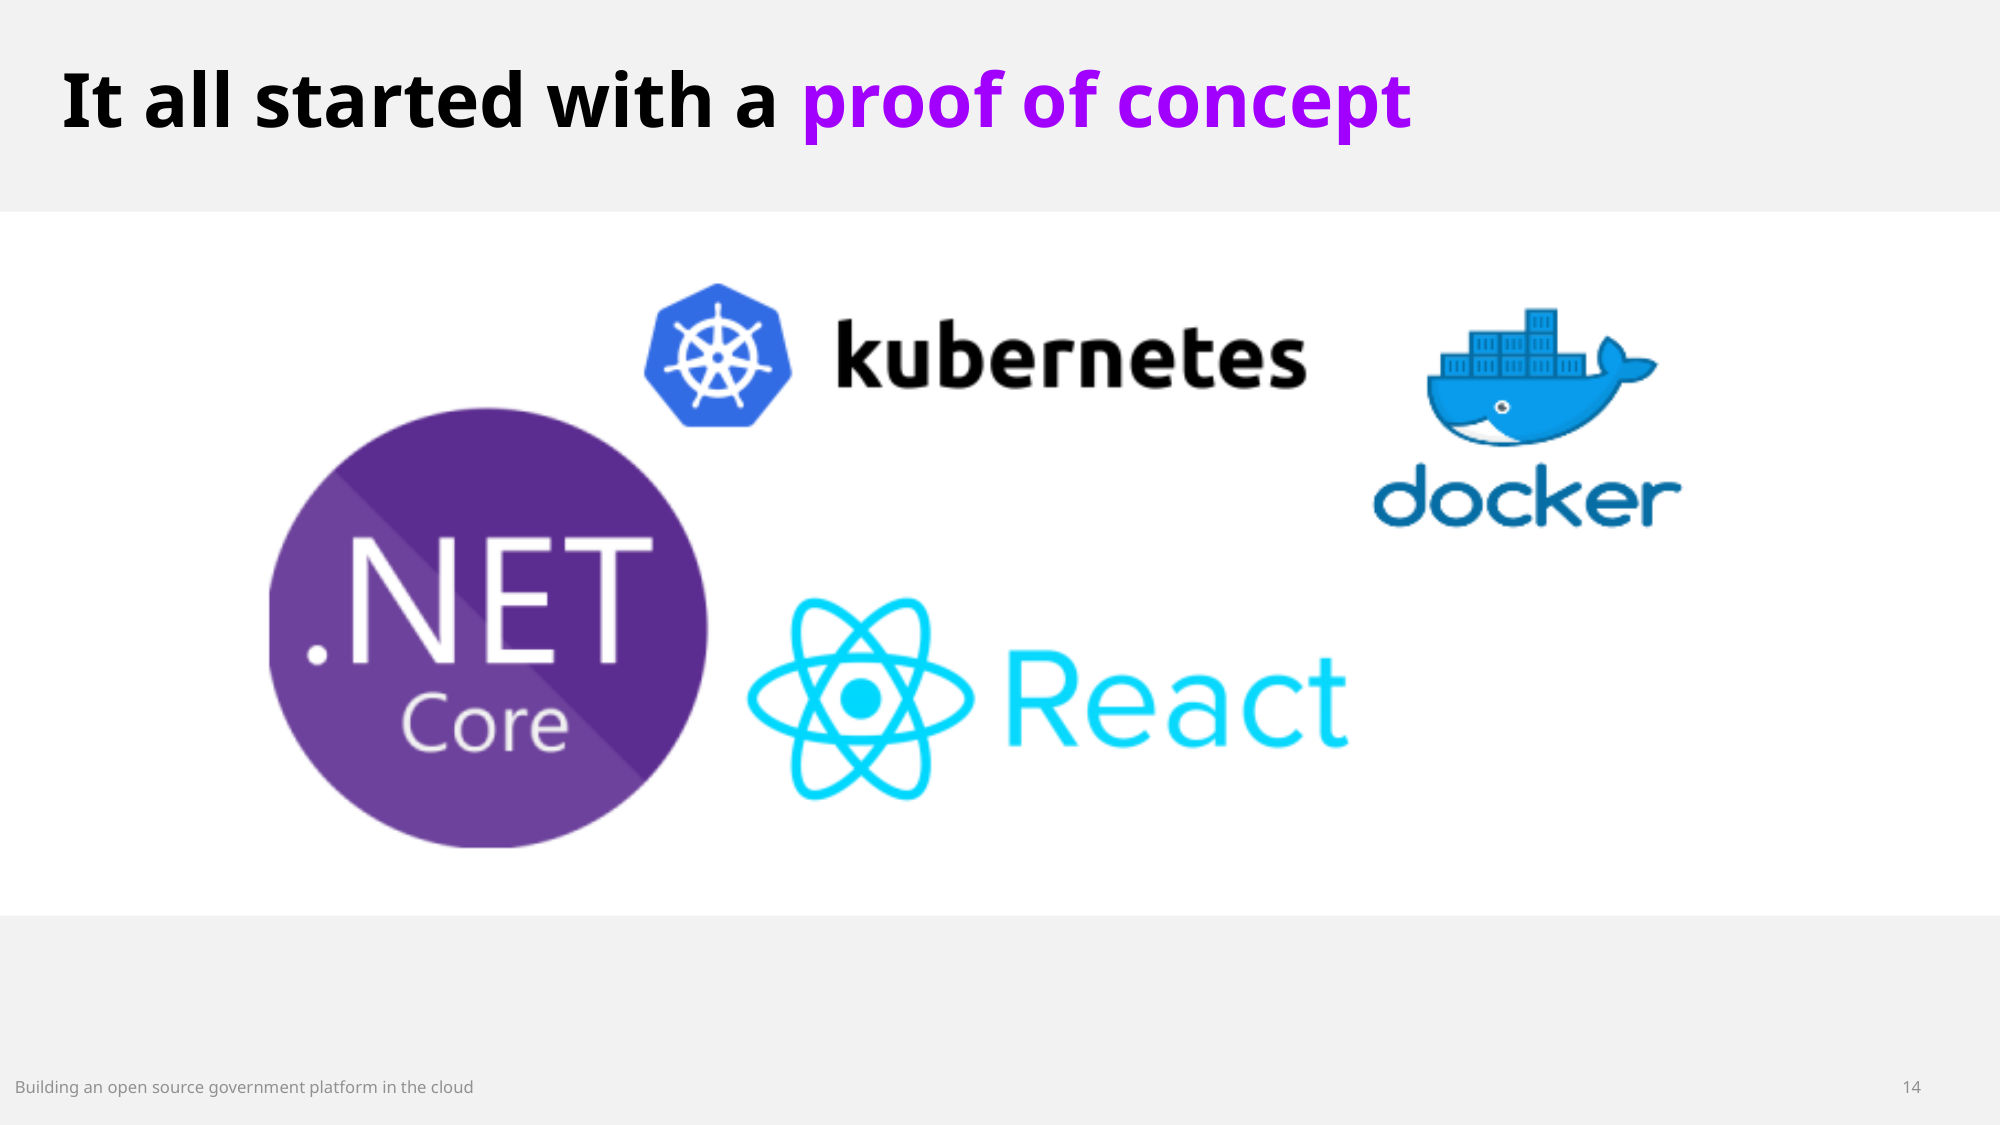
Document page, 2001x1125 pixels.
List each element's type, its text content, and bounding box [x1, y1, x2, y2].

title It all started with a proof of concept [62, 62, 1938, 224]
picture [228, 271, 1772, 908]
text_box Building an open source government platform in the cloud [0, 1069, 504, 1104]
text_box [0, 915, 2000, 1125]
text_box [0, 0, 2000, 213]
text_box 14 [1887, 1069, 1951, 1104]
